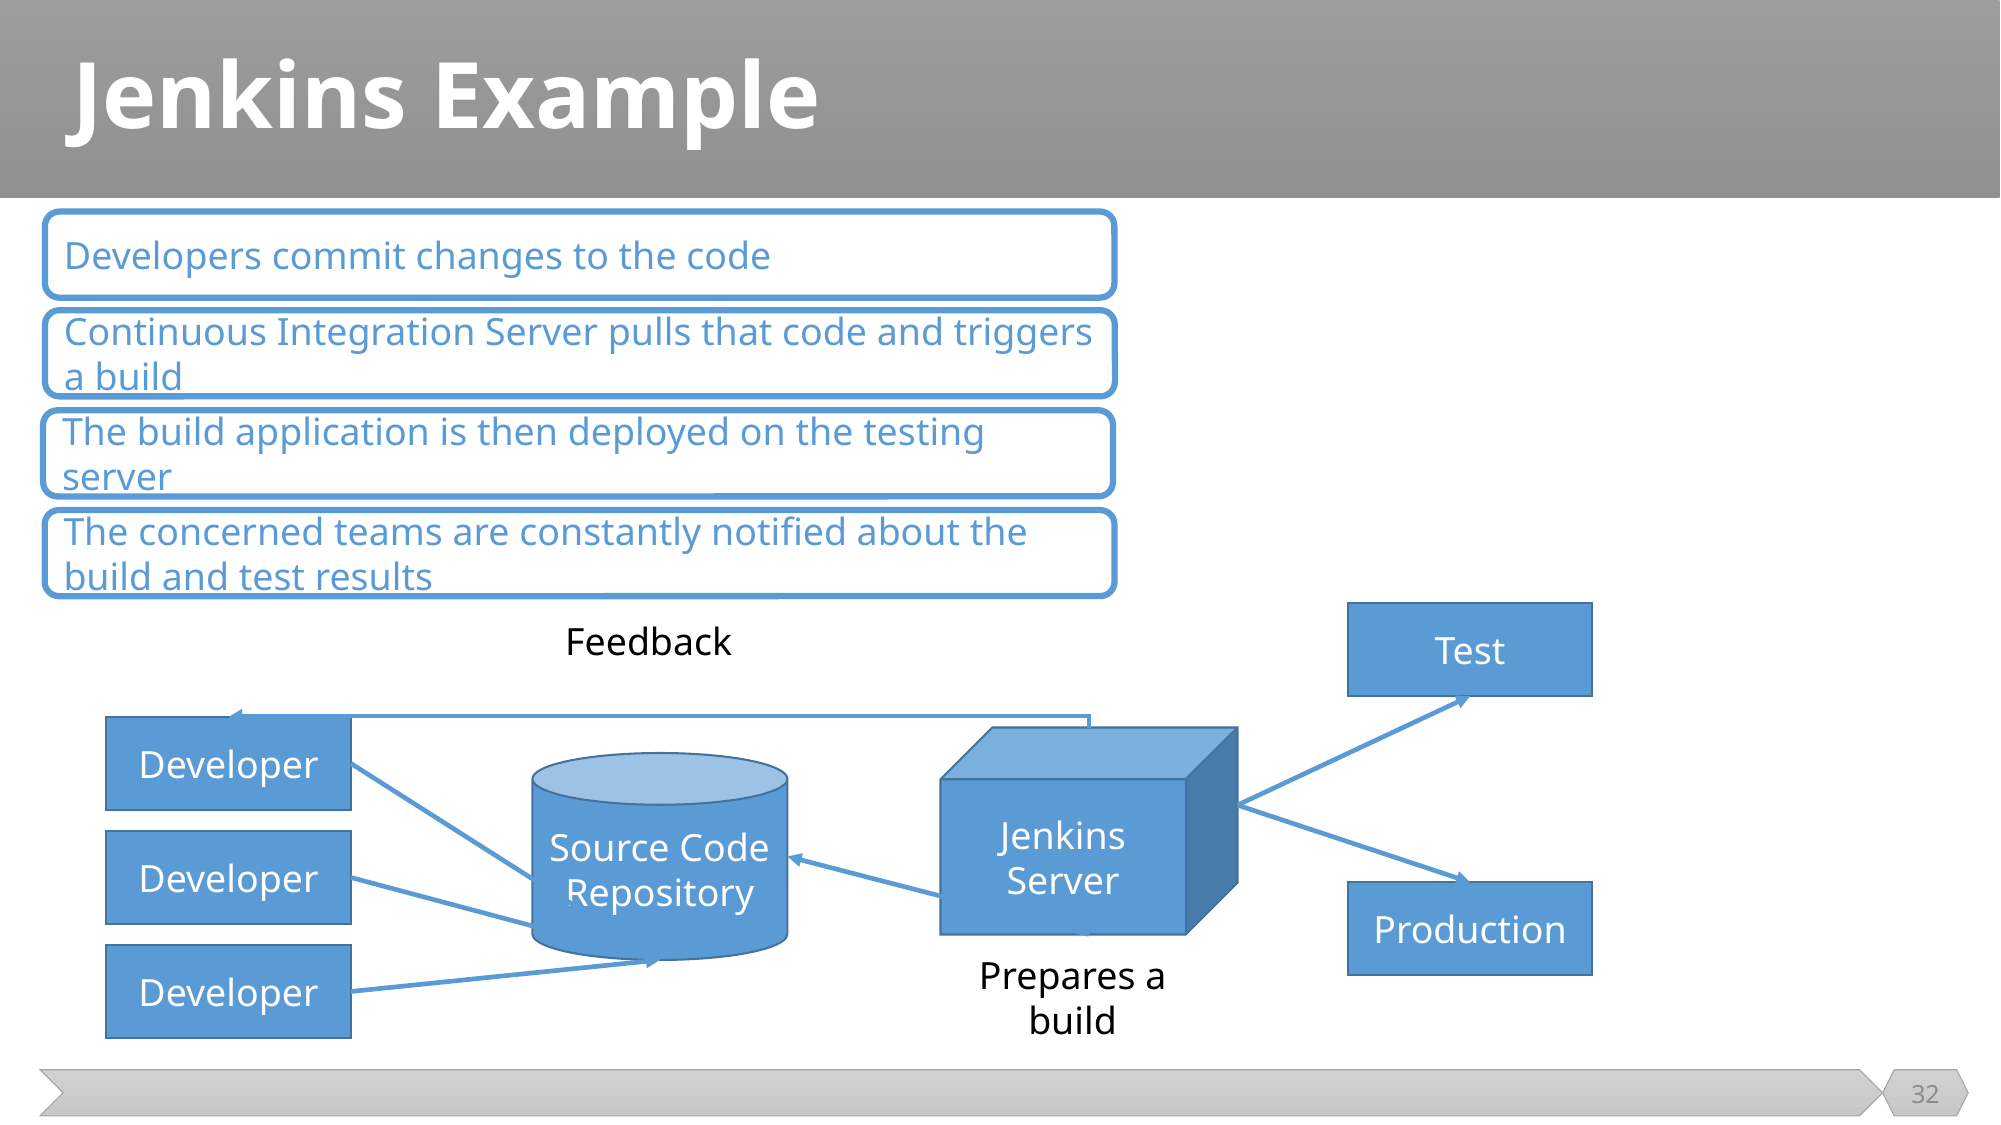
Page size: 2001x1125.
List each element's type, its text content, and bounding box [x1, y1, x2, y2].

text_box Source Code Repository [533, 751, 666, 961]
text_box Developer [105, 944, 352, 1039]
text_box Prepares a build [923, 944, 1222, 1050]
text_box Developer [105, 830, 350, 925]
text_box Test [1347, 602, 1593, 697]
text_box Continuous Integration Server pulls that code and triggers a build [45, 310, 666, 397]
text_box The concerned teams are constantly notified about the build and test results [44, 510, 666, 597]
text_box Continuous Integration Server pulls that code and triggers a build [677, 310, 1115, 397]
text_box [1237, 696, 1471, 805]
text_box Developers commit changes to the code [44, 211, 1115, 298]
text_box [1237, 805, 1471, 883]
slide_number 32 [1882, 1065, 1969, 1125]
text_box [350, 763, 533, 856]
text_box Production [1347, 881, 1593, 976]
text_box Jenkins Server [939, 726, 1239, 936]
title Jenkins Example [56, 0, 1969, 199]
text_box The build application is then deployed on the testing server [677, 410, 1114, 497]
text_box Developer [105, 716, 352, 811]
text_box Feedback [677, 610, 798, 671]
text_box Feedback [499, 610, 666, 671]
text_box The concerned teams are constantly notified about the build and test results [677, 510, 1115, 597]
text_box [666, 279, 677, 1125]
text_box Source Code Repository [677, 752, 789, 961]
text_box The build application is then deployed on the testing server [43, 410, 666, 497]
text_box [350, 856, 533, 992]
